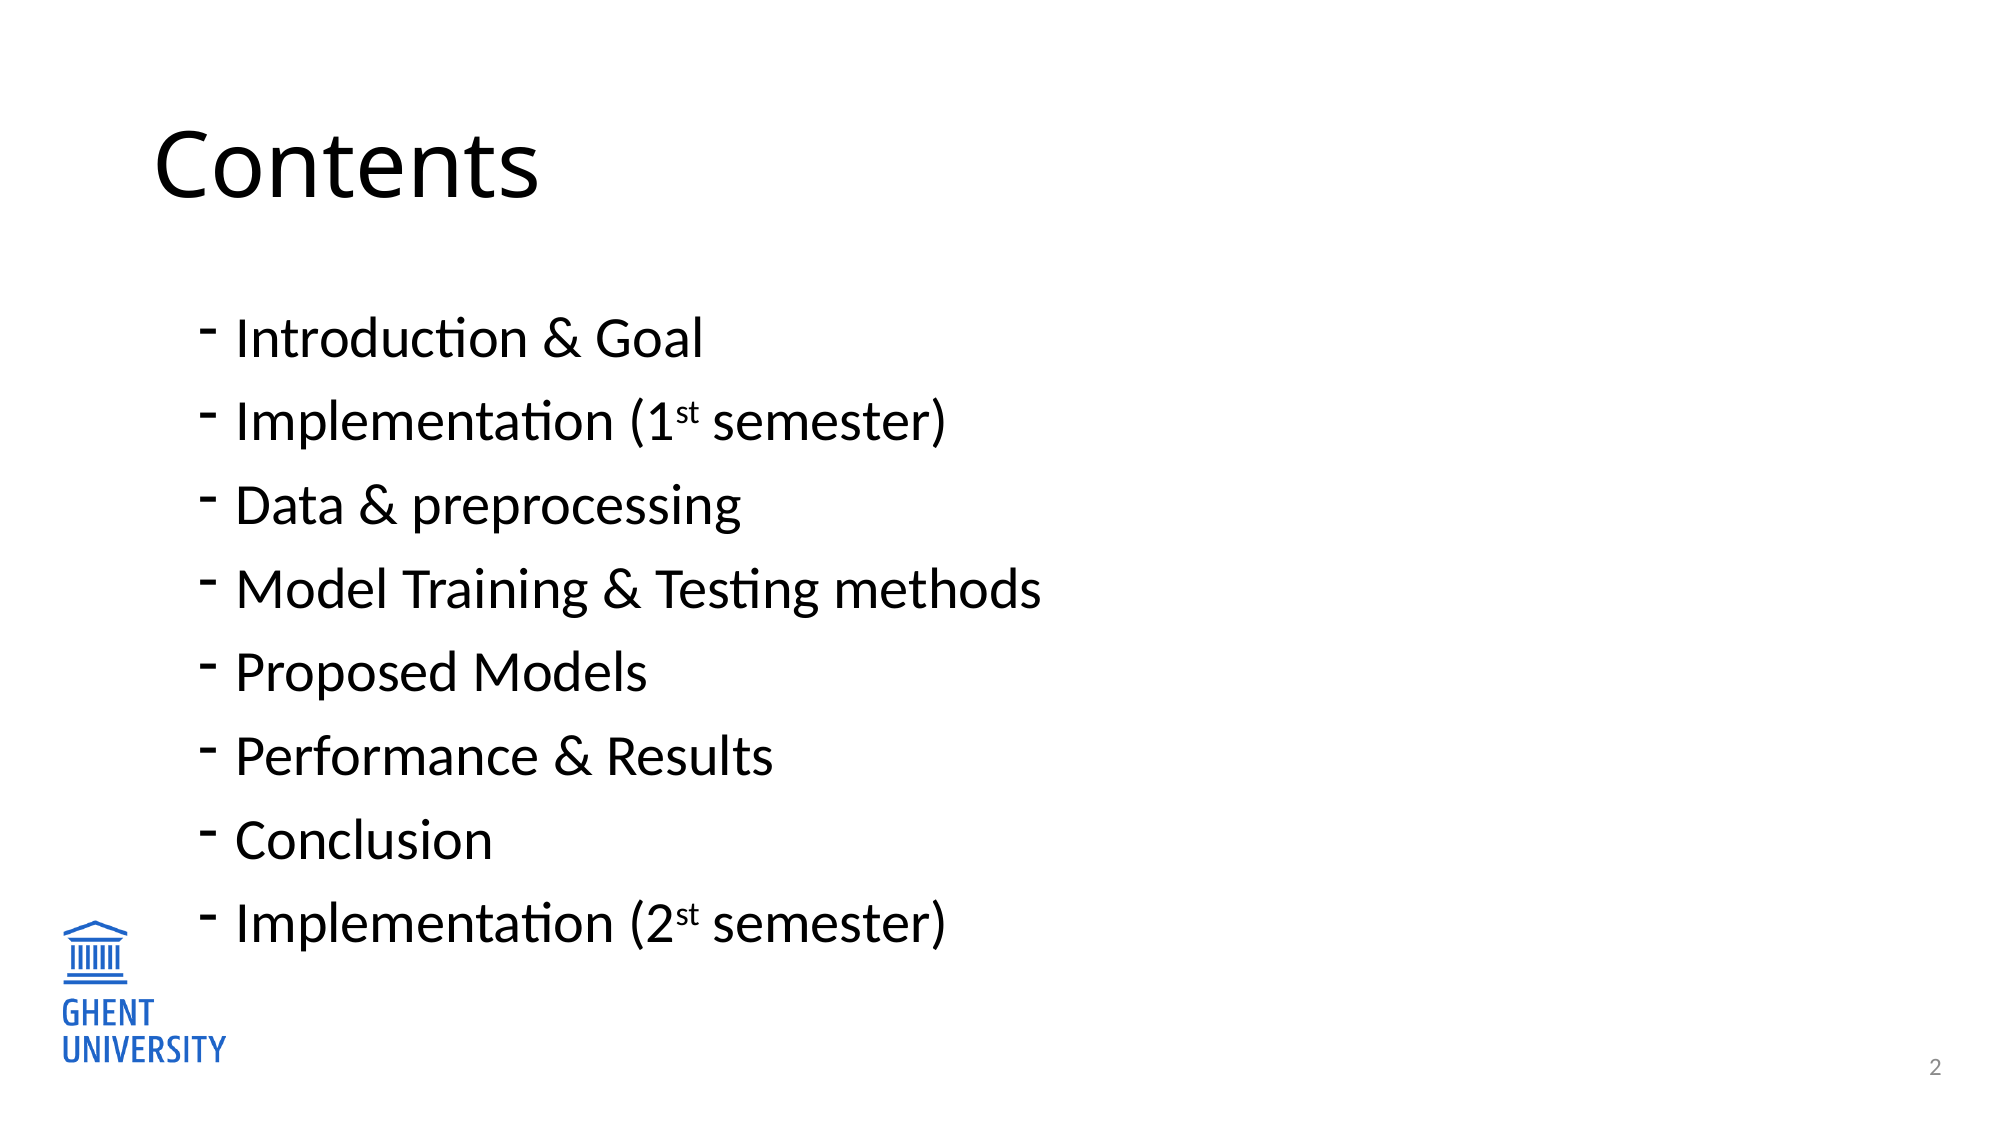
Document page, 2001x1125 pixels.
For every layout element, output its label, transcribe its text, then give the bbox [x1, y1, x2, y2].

picture [0, 872, 316, 1125]
title Contents [137, 59, 1955, 278]
list Introduction & Goal Implementation (1st semester) Data & preprocessing Model Training & Testing methods Proposed Models Performance & Results Conclusion Implementation (2st semester) [183, 299, 2000, 1014]
